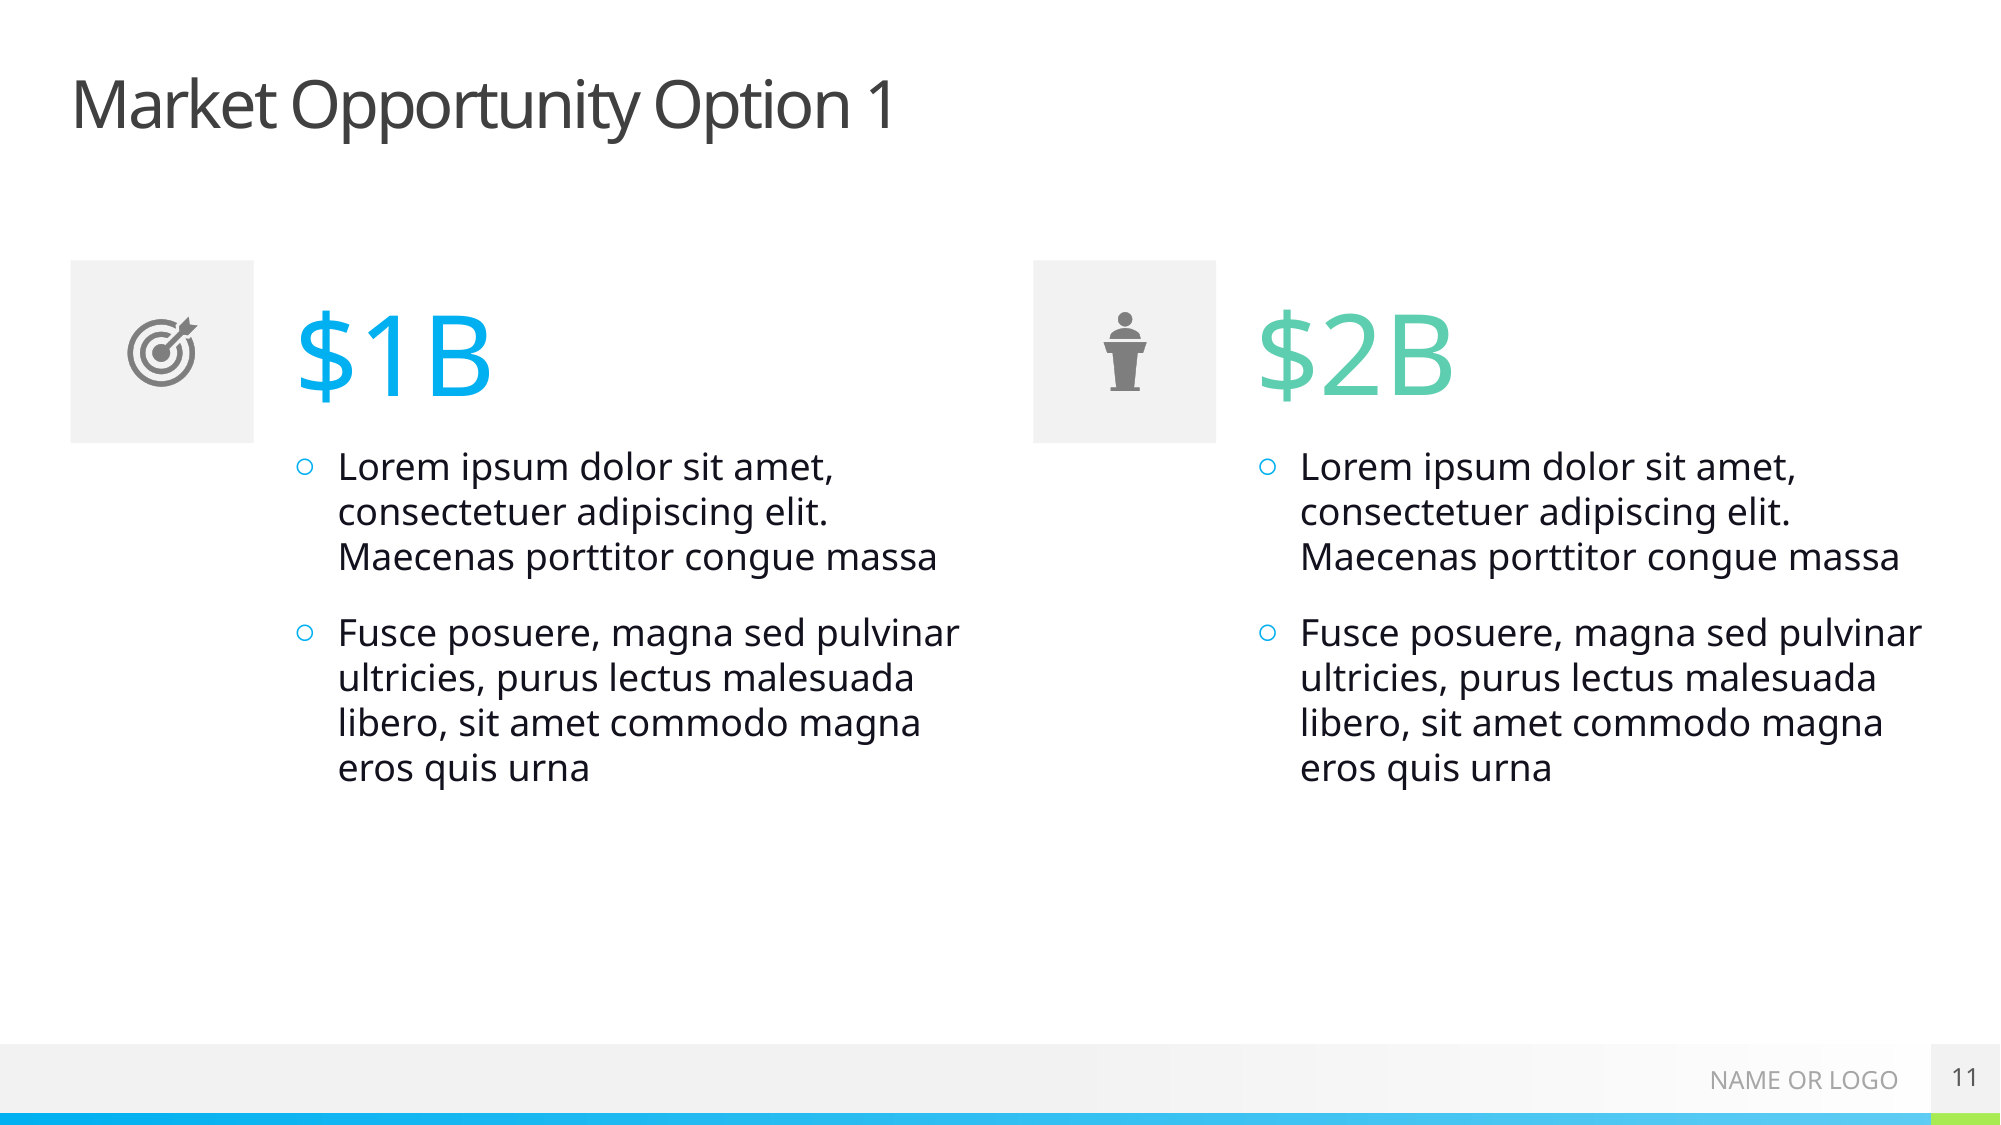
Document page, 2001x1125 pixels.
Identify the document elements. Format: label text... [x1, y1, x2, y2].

slide_number 11 [1931, 1044, 2000, 1114]
picture [1082, 309, 1168, 394]
picture [119, 309, 205, 394]
text_box [70, 259, 255, 444]
title Market Opportunity Option 1 [70, 70, 1932, 142]
list Lorem ipsum dolor sit amet, consectetuer adipiscing elit. Maecenas porttitor congue massa Fusce posuere, magna sed pulvinar ultricies, purus lectus malesuada libero, sit amet commodo magna eros quis urna [1256, 443, 1932, 907]
list $2B [1255, 282, 1930, 404]
list $1B [294, 283, 971, 405]
text_box [1032, 259, 1217, 444]
list Lorem ipsum dolor sit amet, consectetuer adipiscing elit. Maecenas porttitor congue massa Fusce posuere, magna sed pulvinar ultricies, purus lectus malesuada libero, sit amet commodo magna eros quis urna [293, 443, 969, 907]
